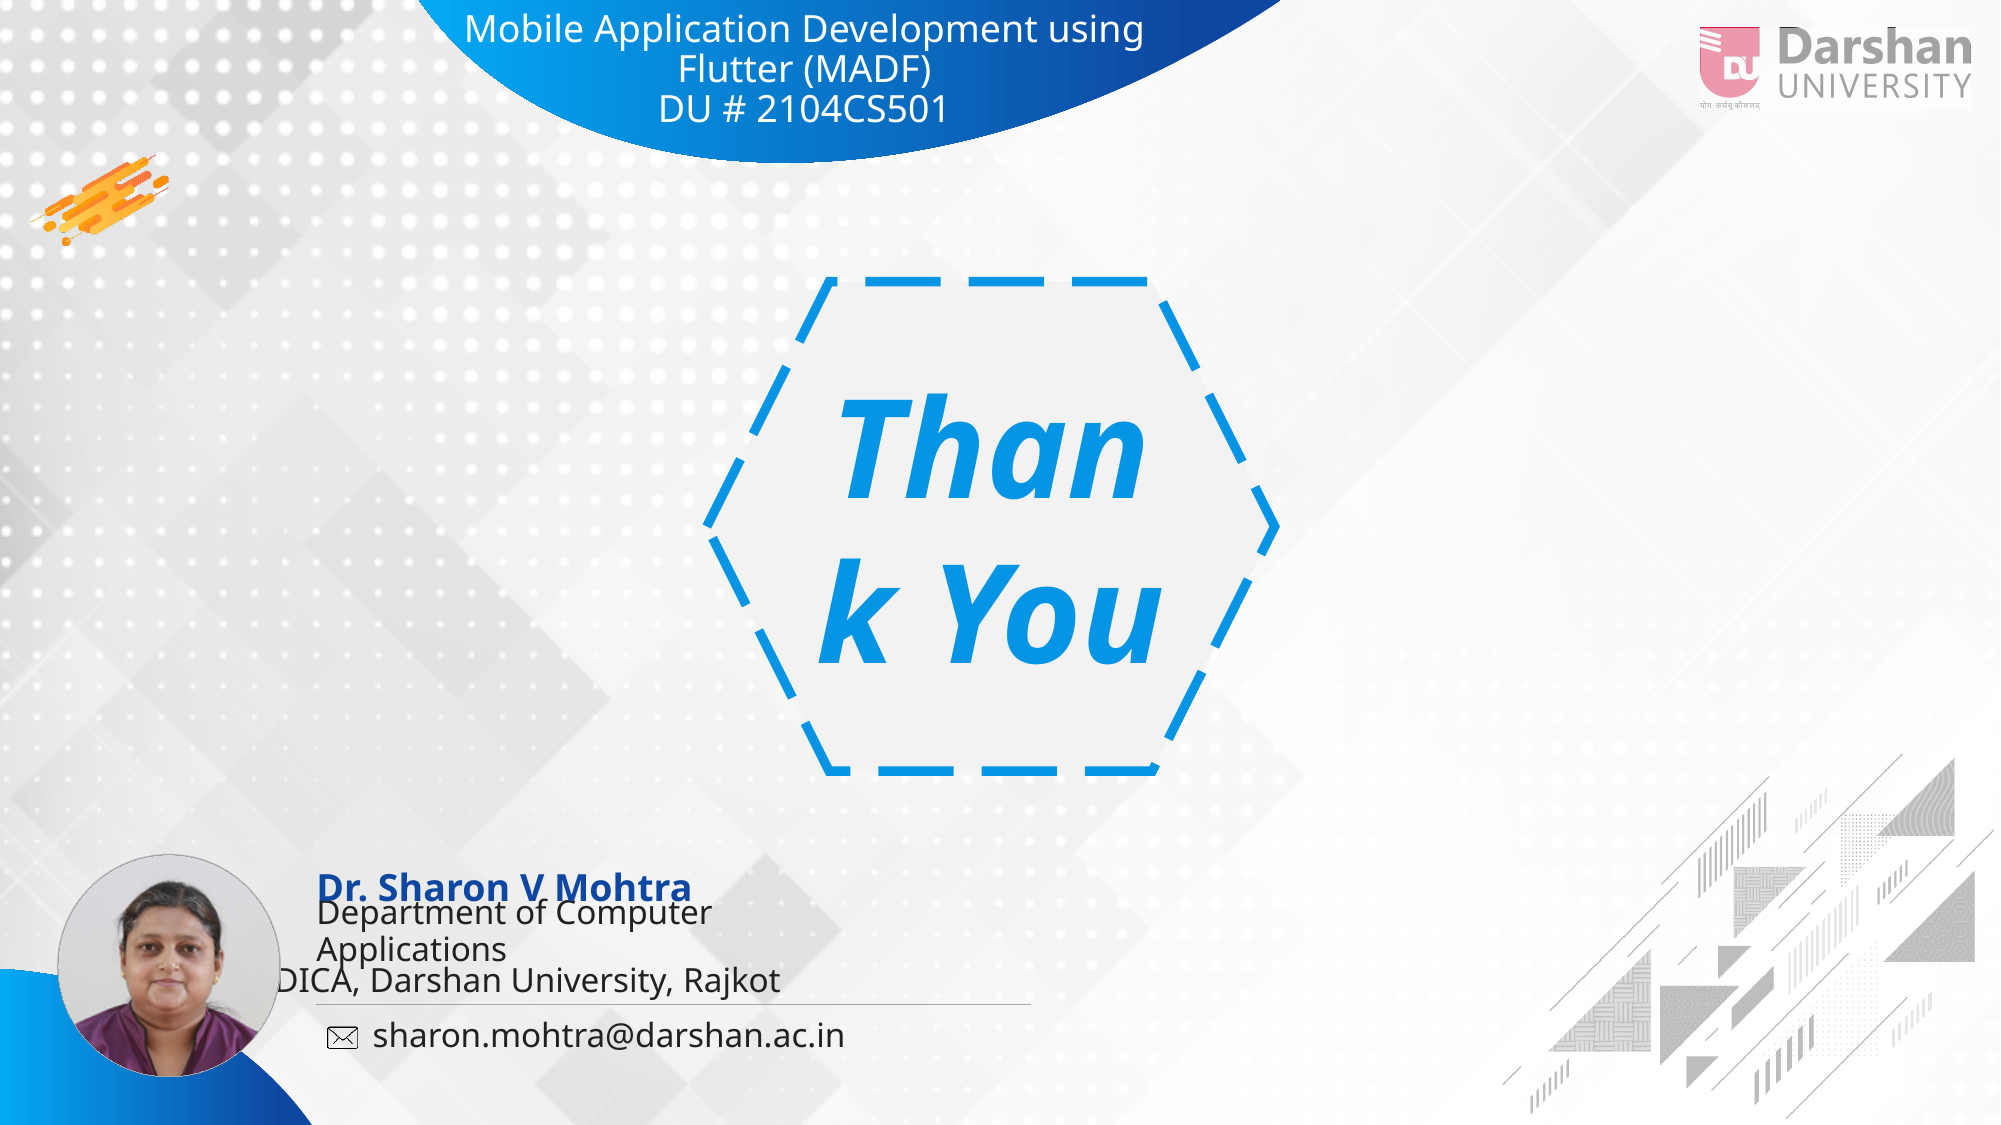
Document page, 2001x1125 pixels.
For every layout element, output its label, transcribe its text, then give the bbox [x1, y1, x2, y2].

picture [57, 854, 280, 1077]
list Mobile Application Development using Flutter (MADF) DU # 2104CS501 [423, 3, 1186, 138]
list Dr. Sharon V Mohtra [301, 865, 1217, 913]
picture [327, 1022, 357, 1053]
picture [10, 137, 189, 265]
list sharon.mohtra@darshan.ac.in [357, 1013, 971, 1061]
list Department of Computer Applications [301, 913, 915, 956]
